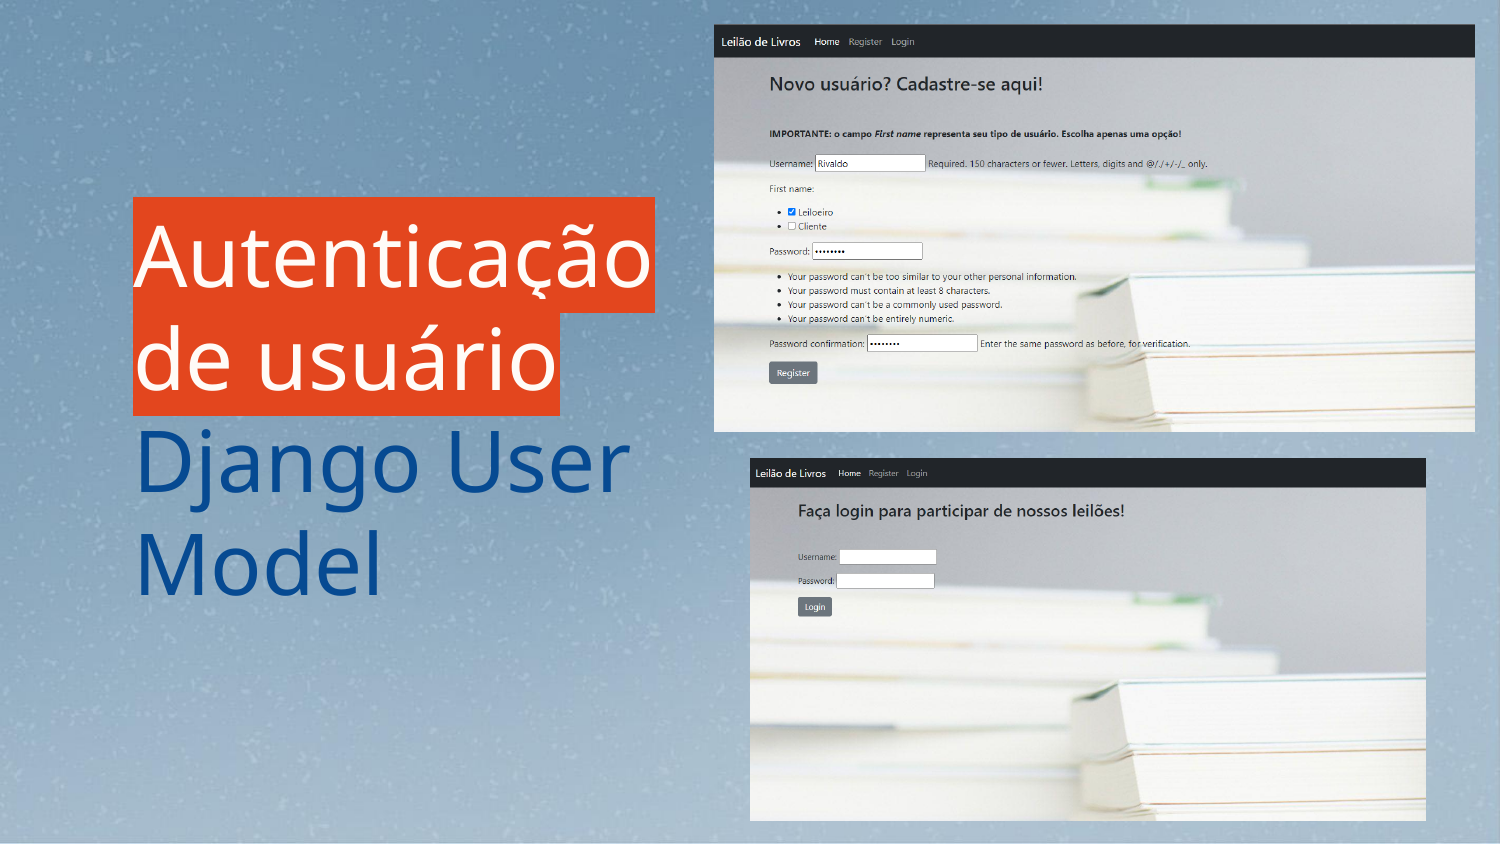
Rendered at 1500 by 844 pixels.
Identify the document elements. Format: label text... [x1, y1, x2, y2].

picture [0, 0, 1500, 844]
list Autenticação de usuário Django User Model [118, 187, 690, 657]
